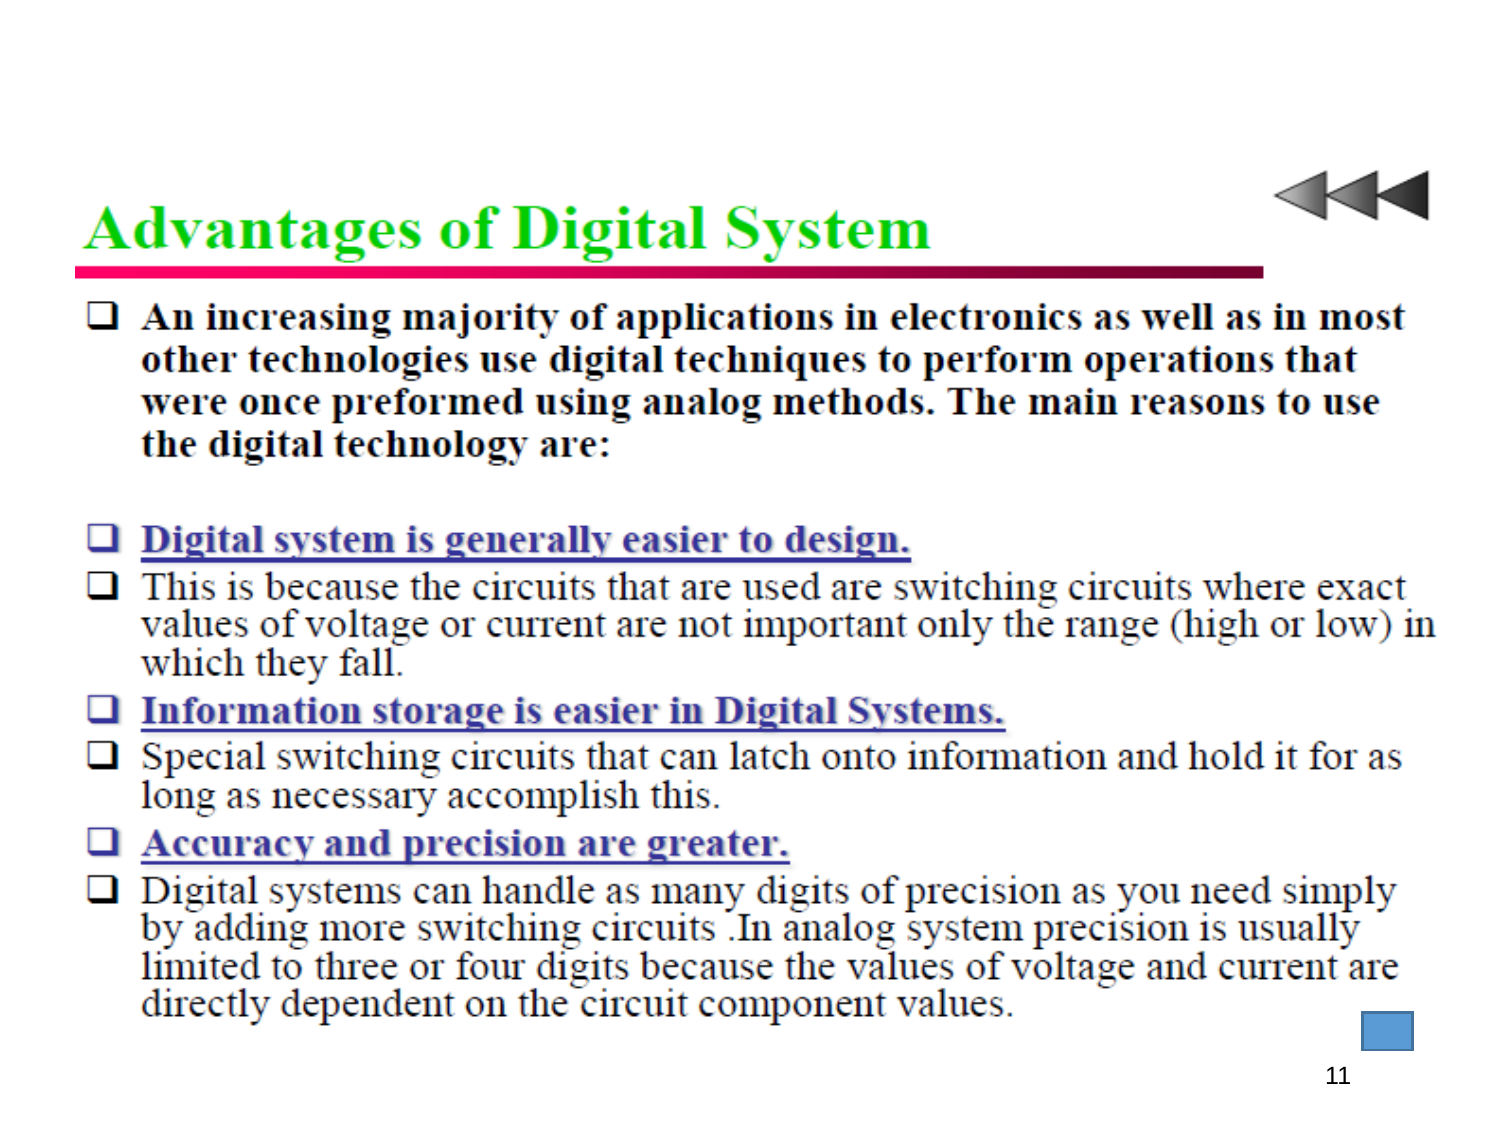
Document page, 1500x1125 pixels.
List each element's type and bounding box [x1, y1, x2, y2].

picture [74, 37, 1438, 1038]
text_box [1361, 1038, 1414, 1051]
